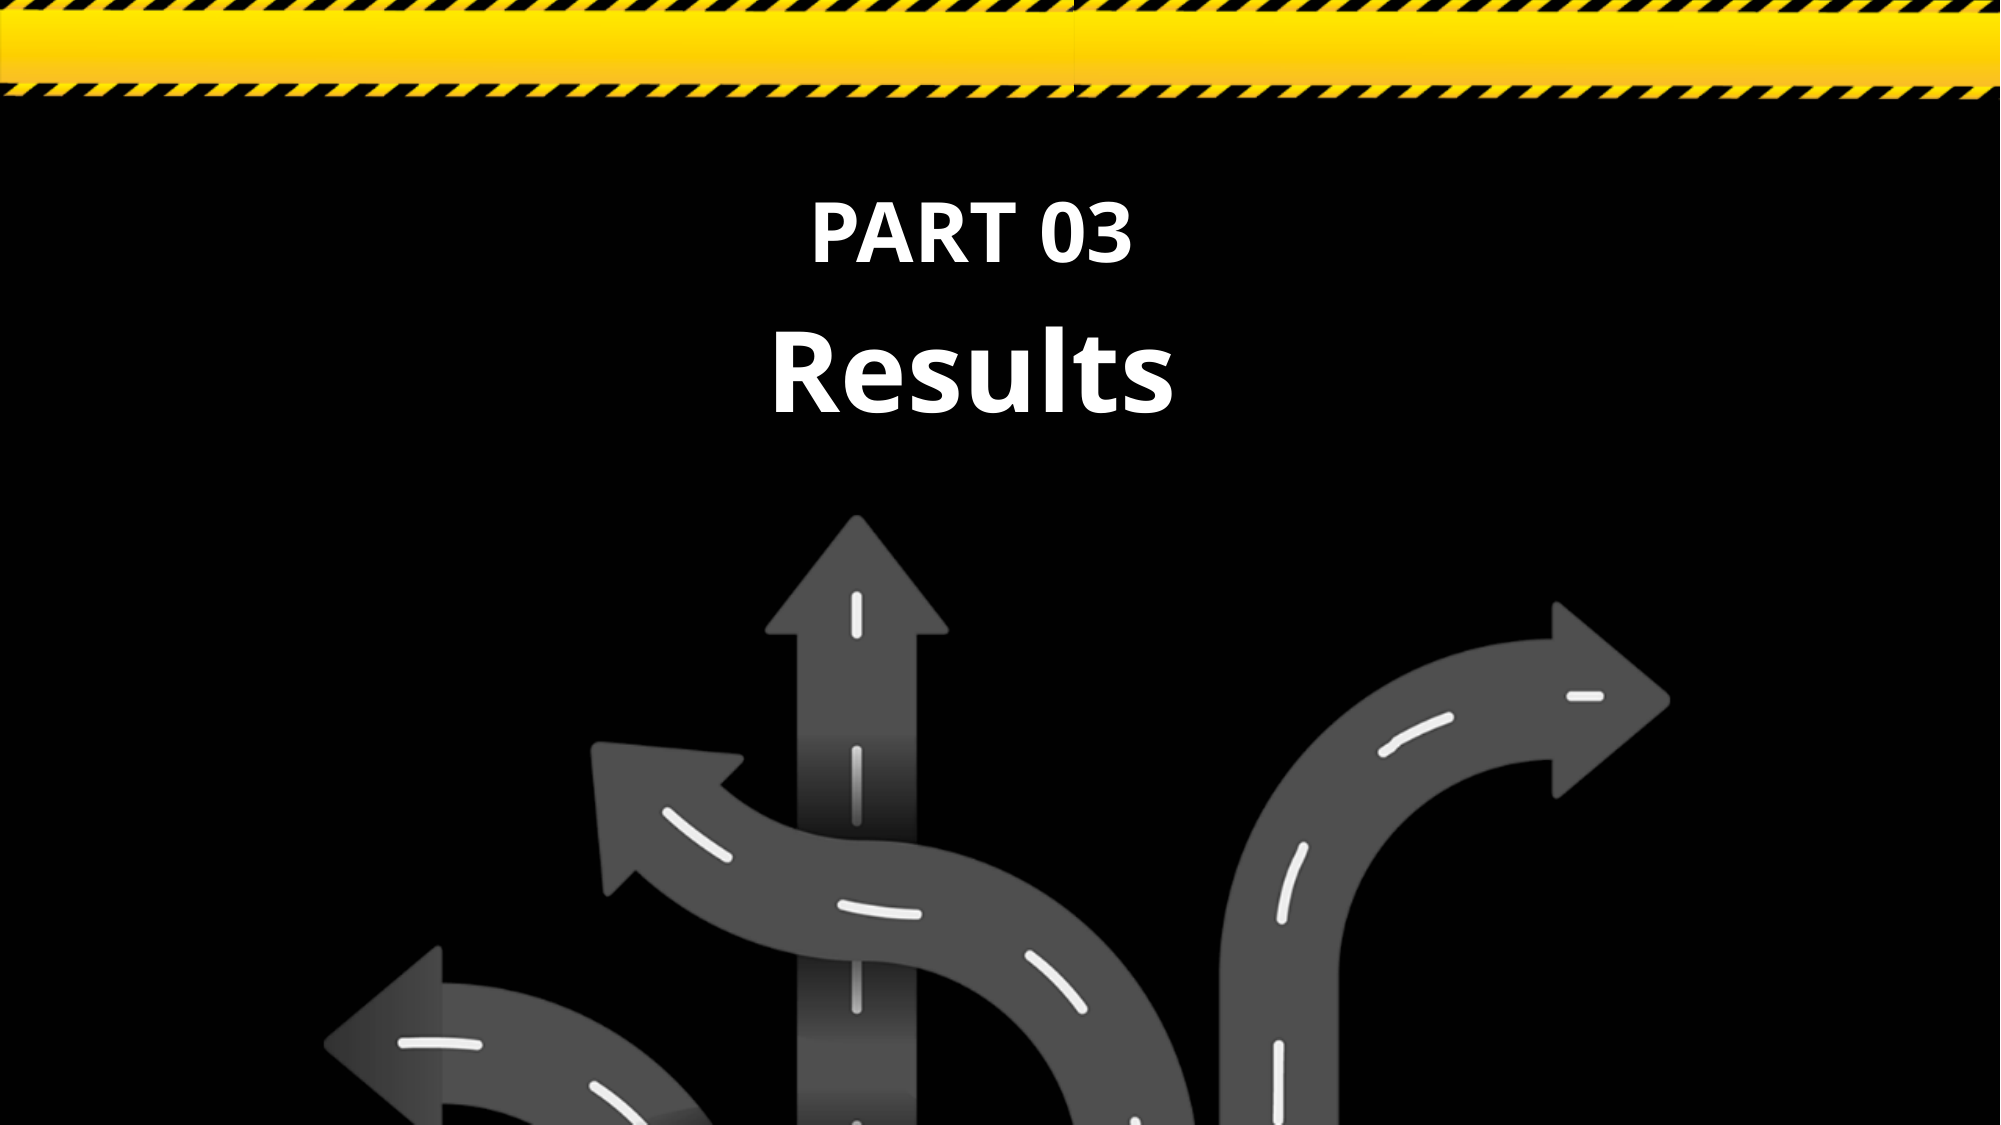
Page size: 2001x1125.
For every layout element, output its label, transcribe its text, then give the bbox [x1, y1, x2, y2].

text_box PART 03 [677, 171, 1266, 349]
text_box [0, 0, 2000, 153]
picture [319, 501, 1681, 1125]
text_box Results [689, 349, 1254, 404]
